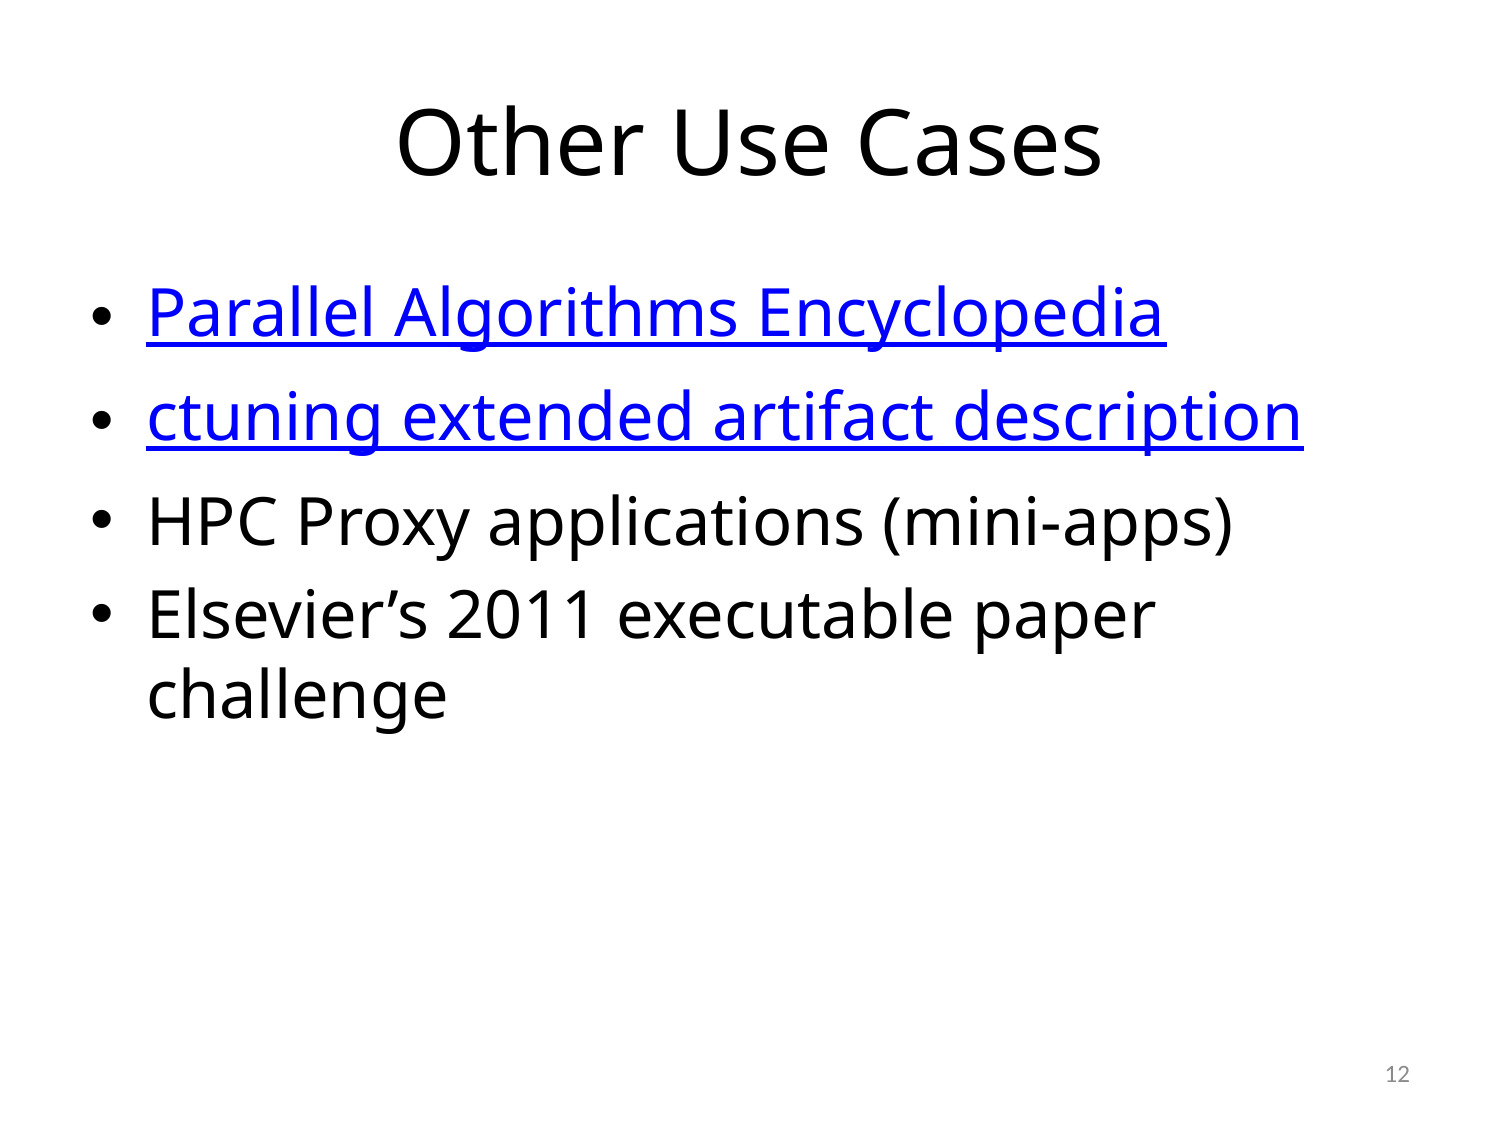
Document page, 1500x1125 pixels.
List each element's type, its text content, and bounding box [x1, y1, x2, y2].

slide_number 12 [1074, 1042, 1425, 1103]
list Parallel Algorithms Encyclopedia ctuning extended artifact description HPC Proxy applications (mini-apps) Elsevier’s 2011 executable paper challenge [75, 262, 1425, 1005]
title Other Use Cases [75, 45, 1425, 233]
